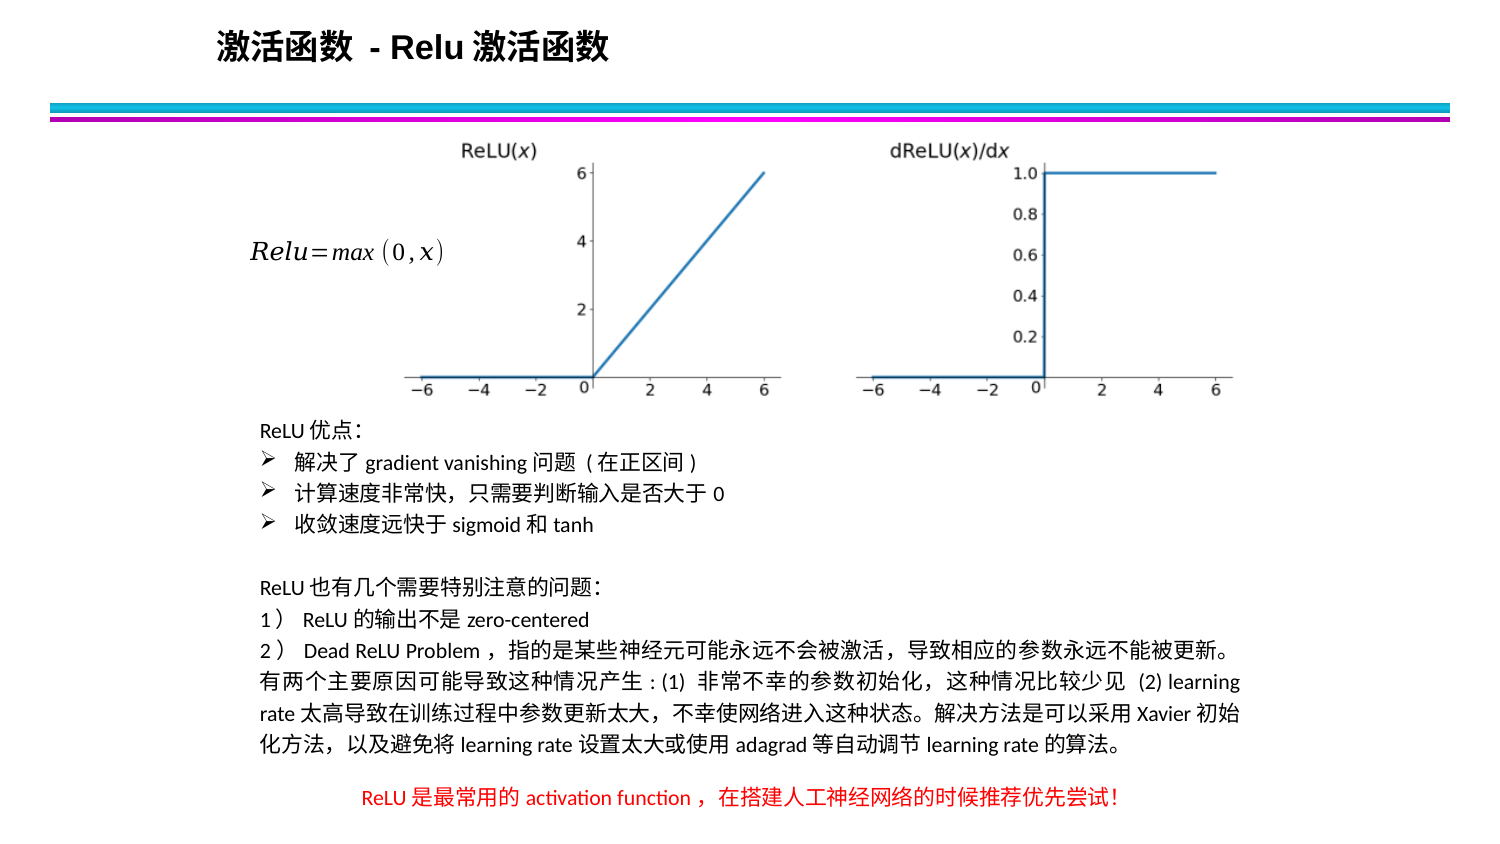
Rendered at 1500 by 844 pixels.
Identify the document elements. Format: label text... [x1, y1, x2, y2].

picture [398, 137, 1242, 404]
text_box ReLU是最常用的activation function，在搭建人工神经网络的时候推荐优先尝试！ [346, 776, 1153, 818]
text_box 激活函数 - Relu激活函数 [205, 18, 1229, 72]
text_box ReLU优点： 解决了gradient vanishing问题 (在正区间) 计算速度非常快，只需要判断输入是否大于0 收敛速度远快于sigmoid和tanh ReLU也有几个需要特别注意的问题： 1）ReLU的输出不是zero-centered 2）Dead ReLU Problem，指的是某些神经元可能永远不会被激活，导致相应的参数永远不能被更新。有两个主要原因可能导致这种情况产生: (1) 非常不幸的参数初始化，这种情况比较少见 (2) learning rate太高导致在训练过程中参数更新太大，不幸使网络进入这种状态。解决方法是可以采用Xavier初始化方法，以及避免将learning rate设置太大或使用adagrad等自动调节learning rate的算法。 [244, 404, 1255, 765]
